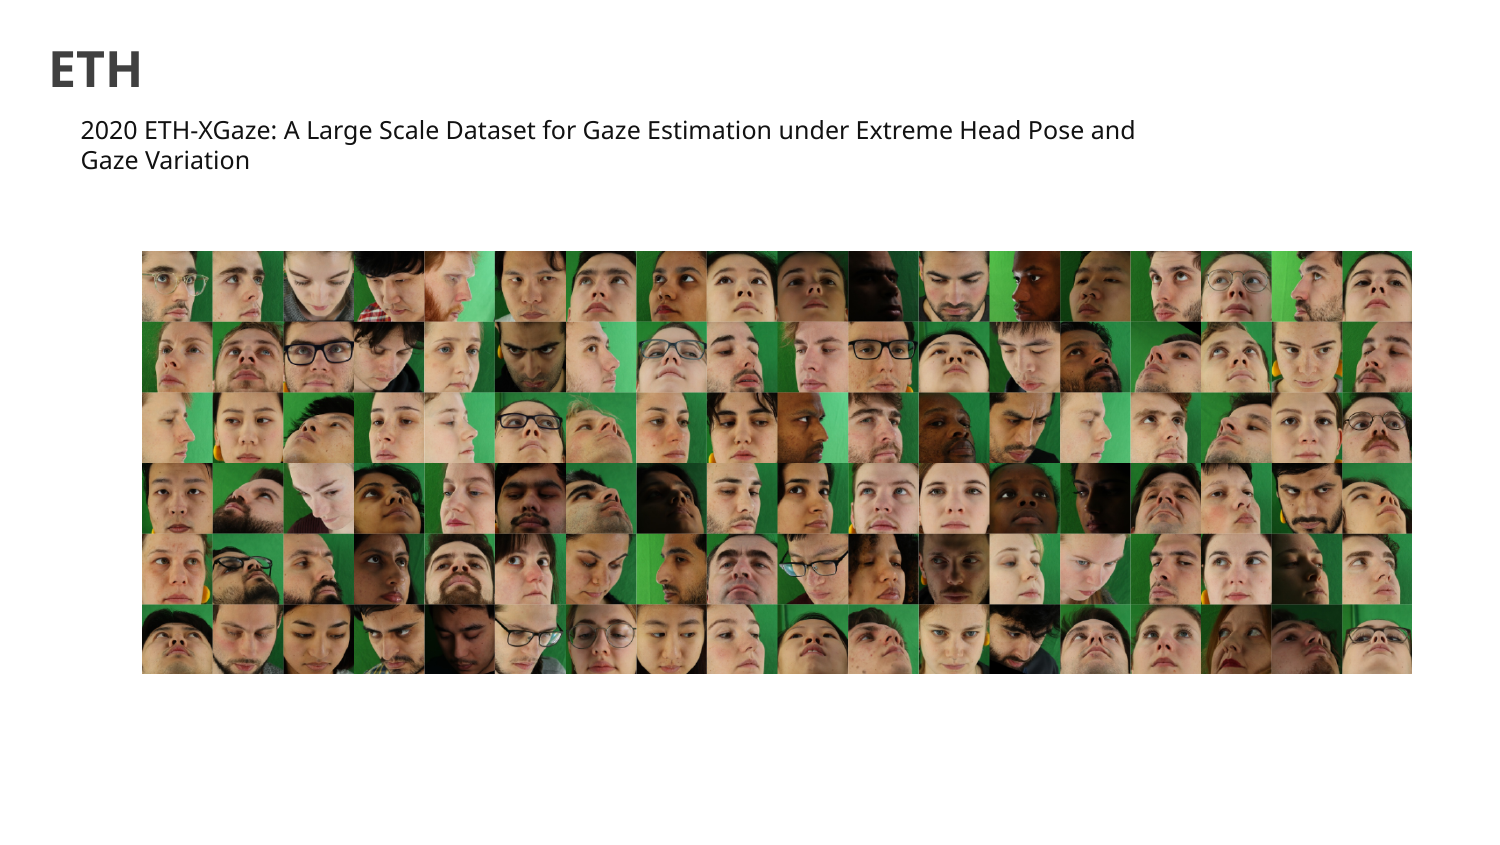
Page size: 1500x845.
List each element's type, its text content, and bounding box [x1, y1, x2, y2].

text_box ETH [32, 29, 567, 106]
text_box 2020 ETH-XGaze: A Large Scale Dataset for Gaze Estimation under Extreme Head Pose and Gaze Variation [64, 106, 1187, 183]
picture [141, 250, 1412, 675]
